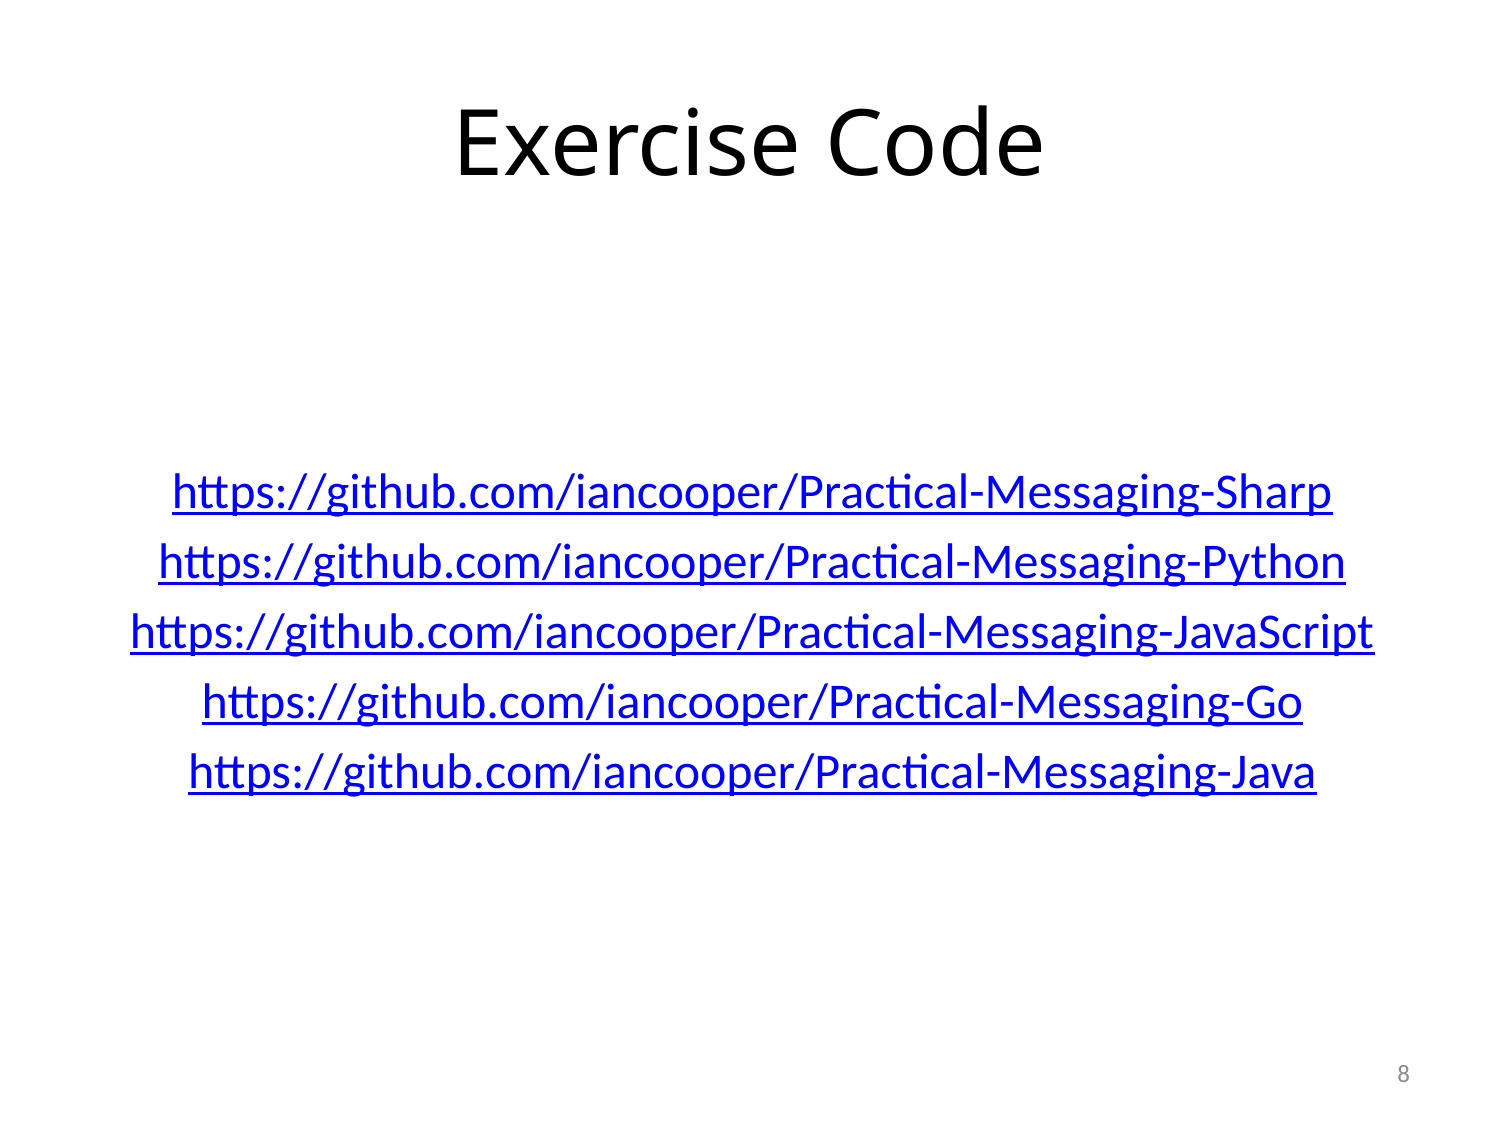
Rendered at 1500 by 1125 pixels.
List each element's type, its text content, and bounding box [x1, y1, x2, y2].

list https://github.com/iancooper/Practical-Messaging-Sharp https://github.com/iancooper/Practical-Messaging-Python https://github.com/iancooper/Practical-Messaging-JavaScript https://github.com/iancooper/Practical-Messaging-Go https://github.com/iancooper/Practical-Messaging-Java [77, 451, 1428, 813]
title Exercise Code [75, 45, 1425, 233]
slide_number 8 [1074, 1042, 1425, 1103]
